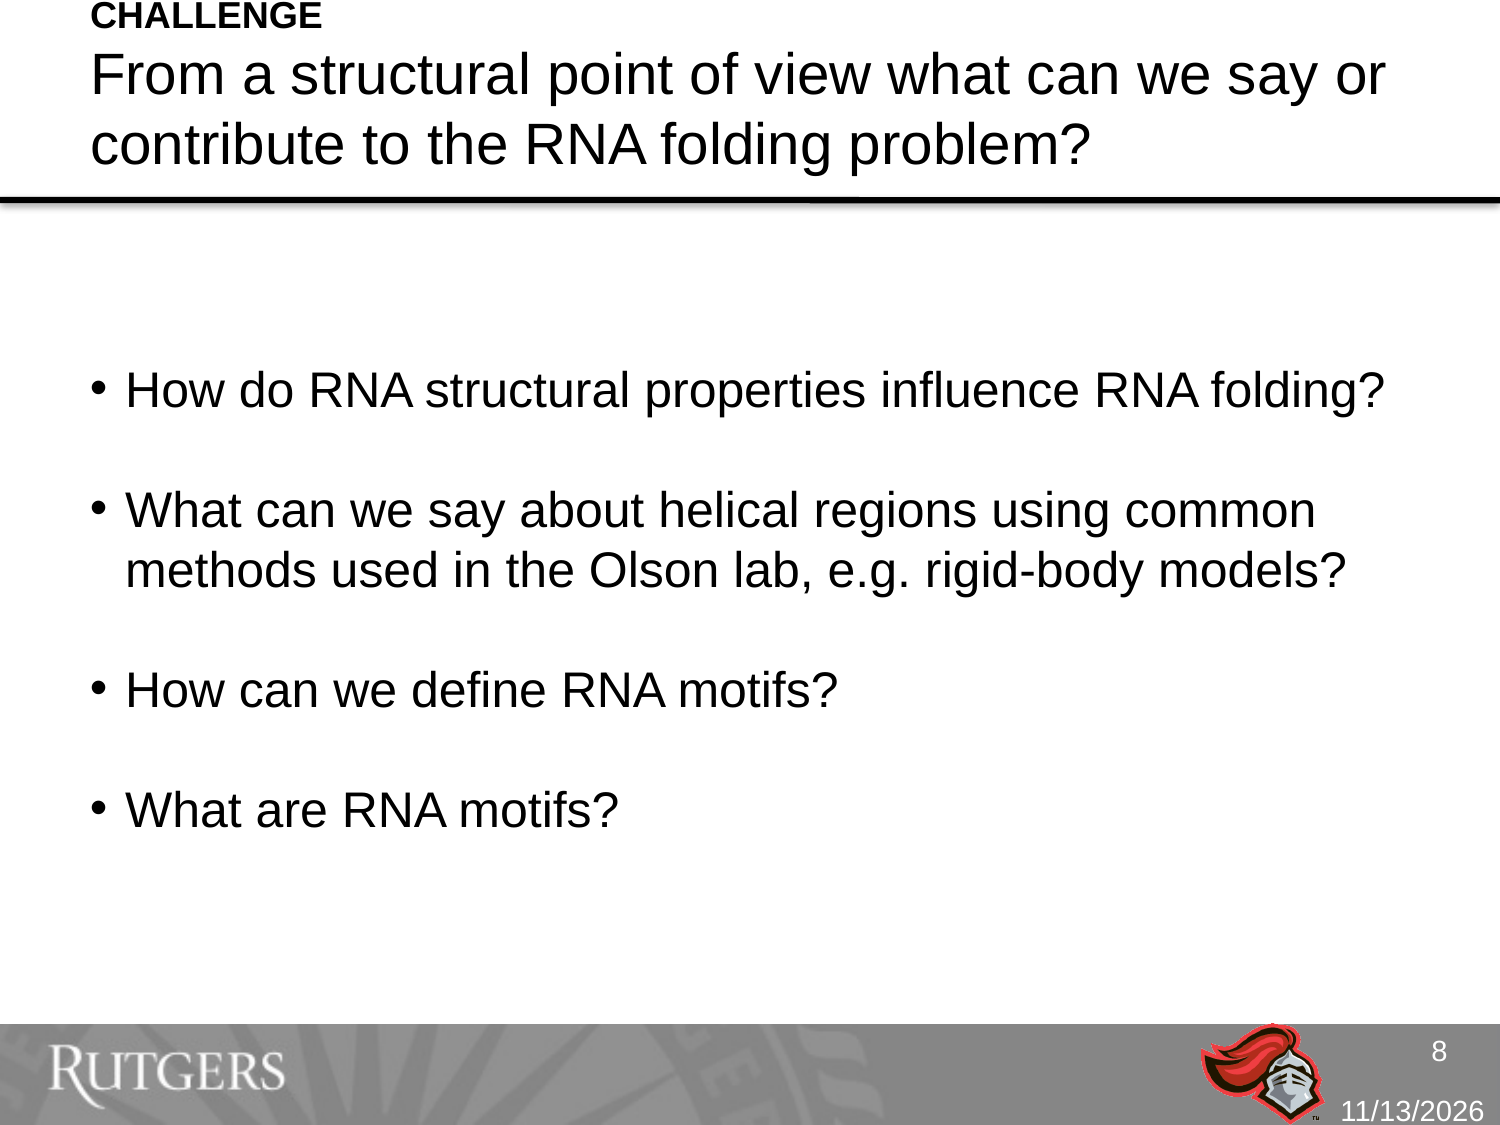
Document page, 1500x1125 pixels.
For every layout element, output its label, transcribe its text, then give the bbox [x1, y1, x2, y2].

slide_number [1149, 1084, 1500, 1125]
picture [0, 1023, 1500, 1125]
title CHALLENGE From a structural point of view what can we say or contribute to the RNA folding problem? [74, 0, 1426, 176]
slide_number 8 [1362, 1024, 1463, 1063]
text_box How do RNA structural properties influence RNA folding? What can we say about helical regions using common methods used in the Olson lab, e.g. rigid-body models? How can we define RNA motifs? What are RNA motifs? [75, 349, 1450, 845]
